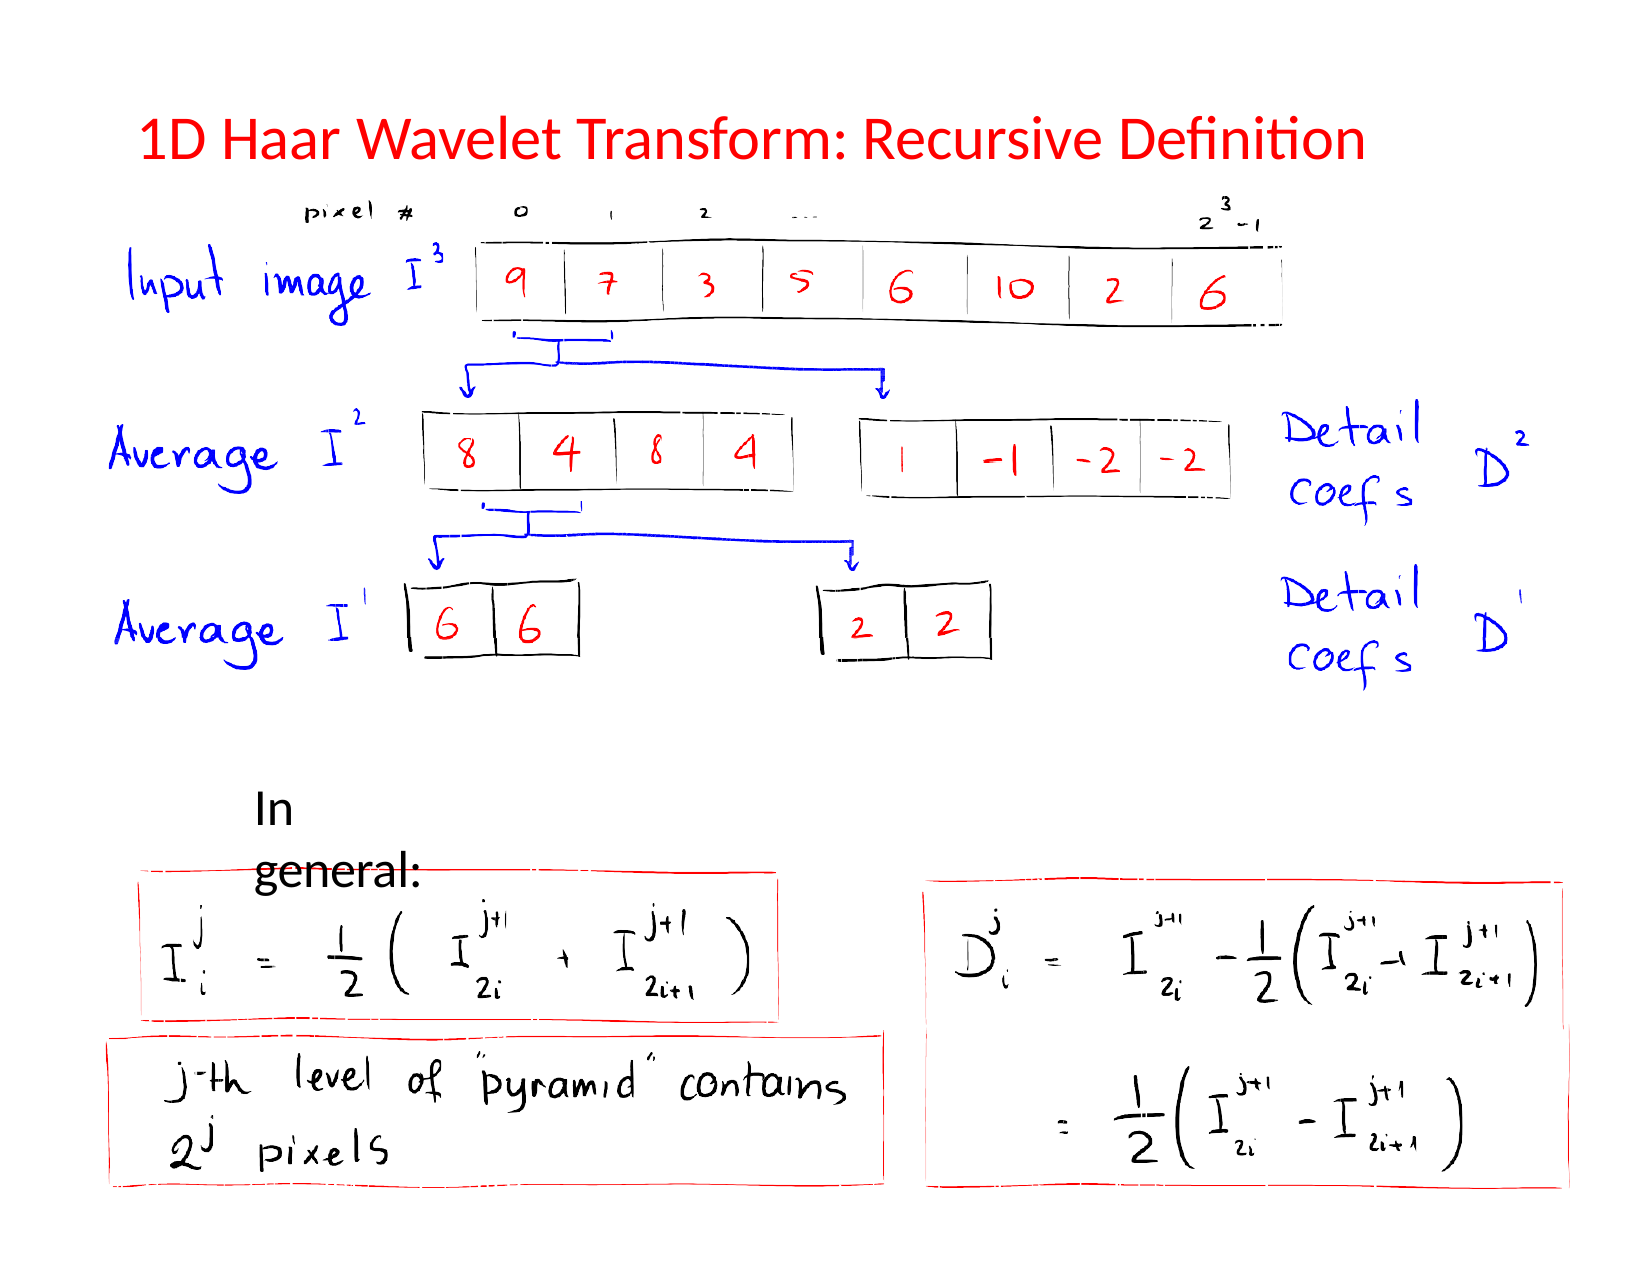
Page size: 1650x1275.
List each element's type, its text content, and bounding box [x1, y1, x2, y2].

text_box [114, 599, 284, 670]
text_box [1288, 640, 1379, 691]
text_box [320, 429, 343, 466]
text_box [1281, 407, 1403, 447]
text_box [858, 417, 1231, 499]
text_box [326, 604, 349, 641]
text_box [1290, 475, 1380, 526]
text_box [1396, 487, 1413, 506]
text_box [421, 411, 794, 492]
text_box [922, 876, 1571, 1189]
text_box [1395, 652, 1412, 672]
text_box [1473, 612, 1508, 653]
text_box [1414, 407, 1419, 443]
text_box [108, 424, 278, 494]
text_box [1475, 430, 1530, 487]
text_box [1280, 571, 1402, 612]
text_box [105, 1030, 885, 1188]
text_box [1413, 564, 1418, 608]
text_box In general: [251, 770, 471, 865]
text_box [137, 867, 780, 1023]
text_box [128, 186, 1501, 400]
text_box [353, 408, 366, 425]
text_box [403, 500, 993, 662]
title 1D Haar Wavelet Transform: Recursive Definition [125, 25, 1377, 186]
